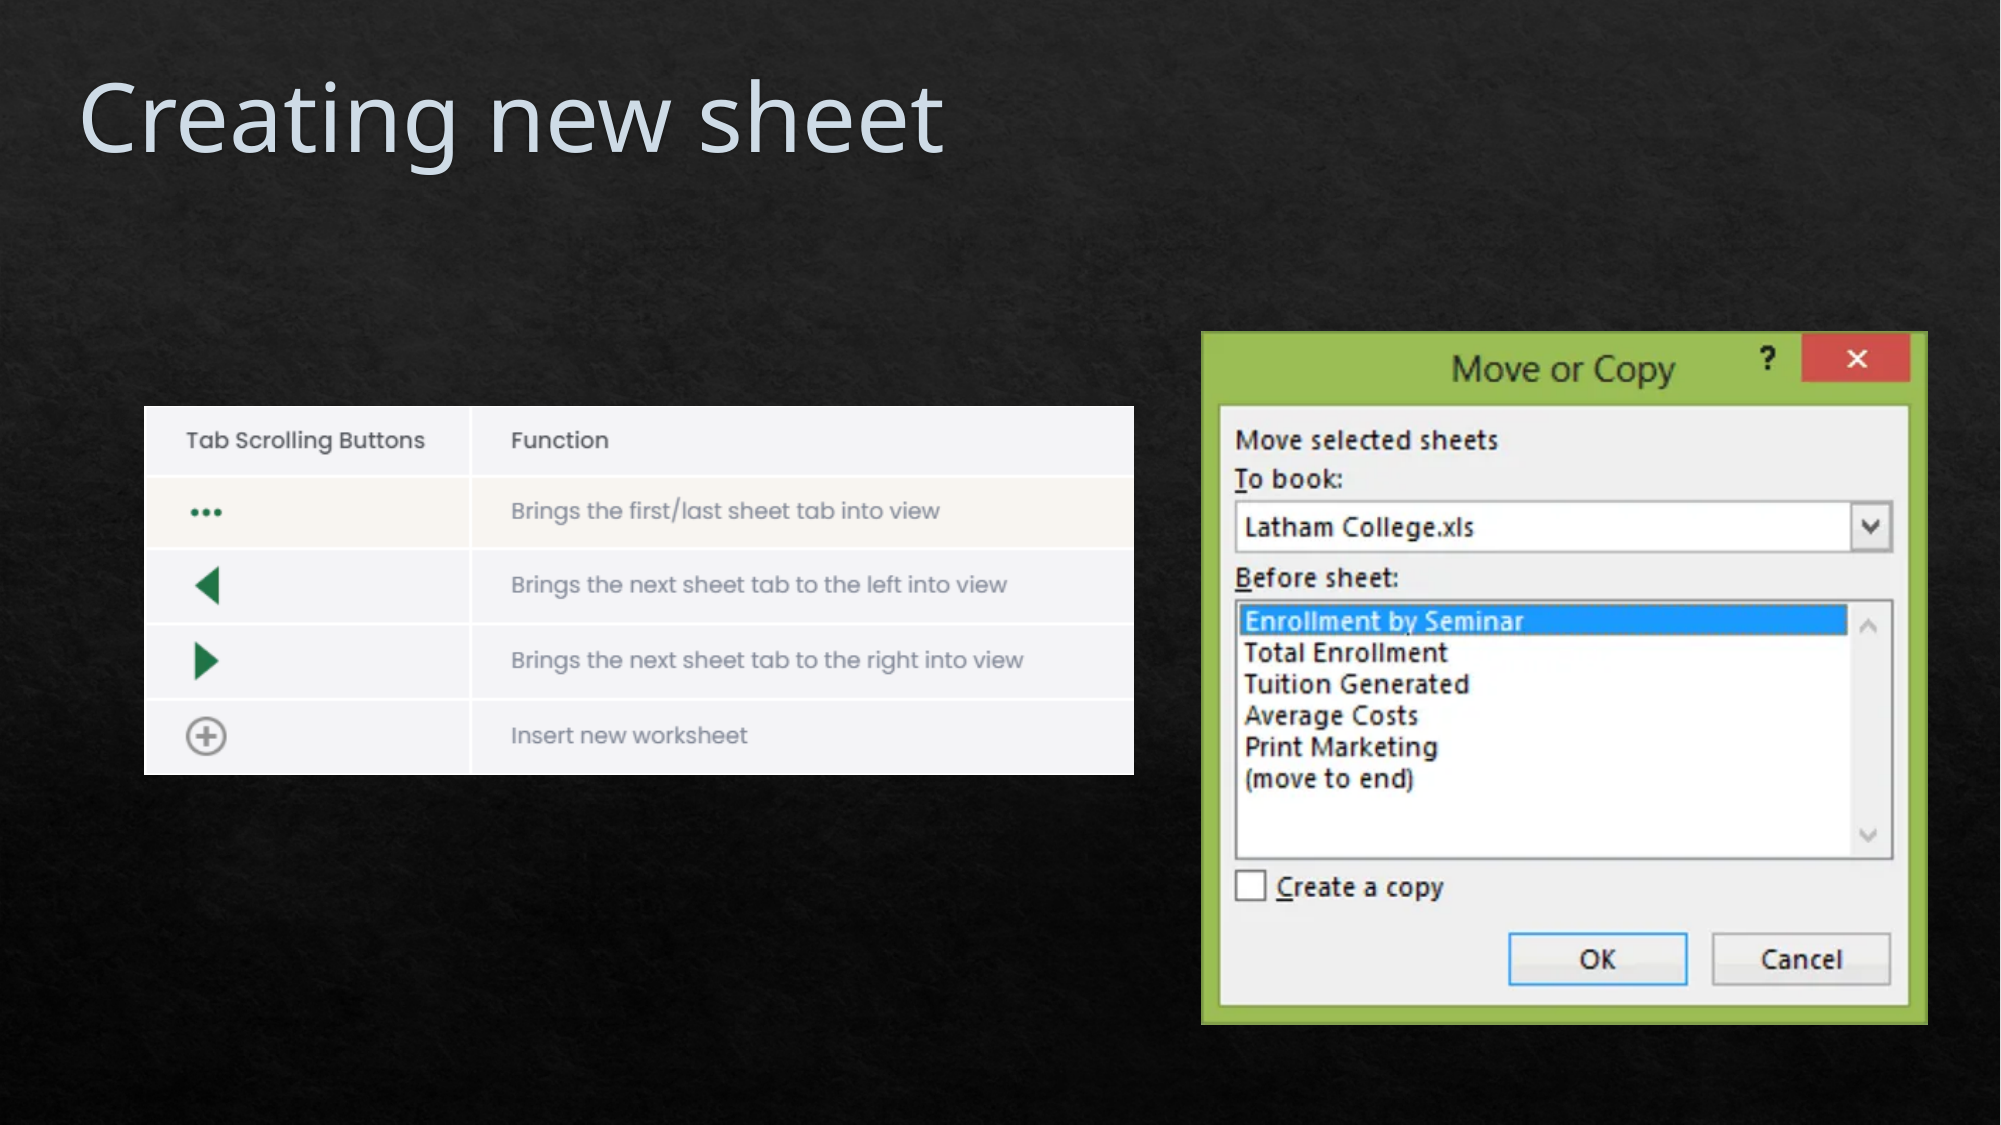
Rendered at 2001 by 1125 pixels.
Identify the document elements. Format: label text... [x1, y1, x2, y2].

title Creating new sheet [23, 17, 1000, 225]
picture [144, 406, 1134, 775]
picture [1200, 331, 1928, 1026]
